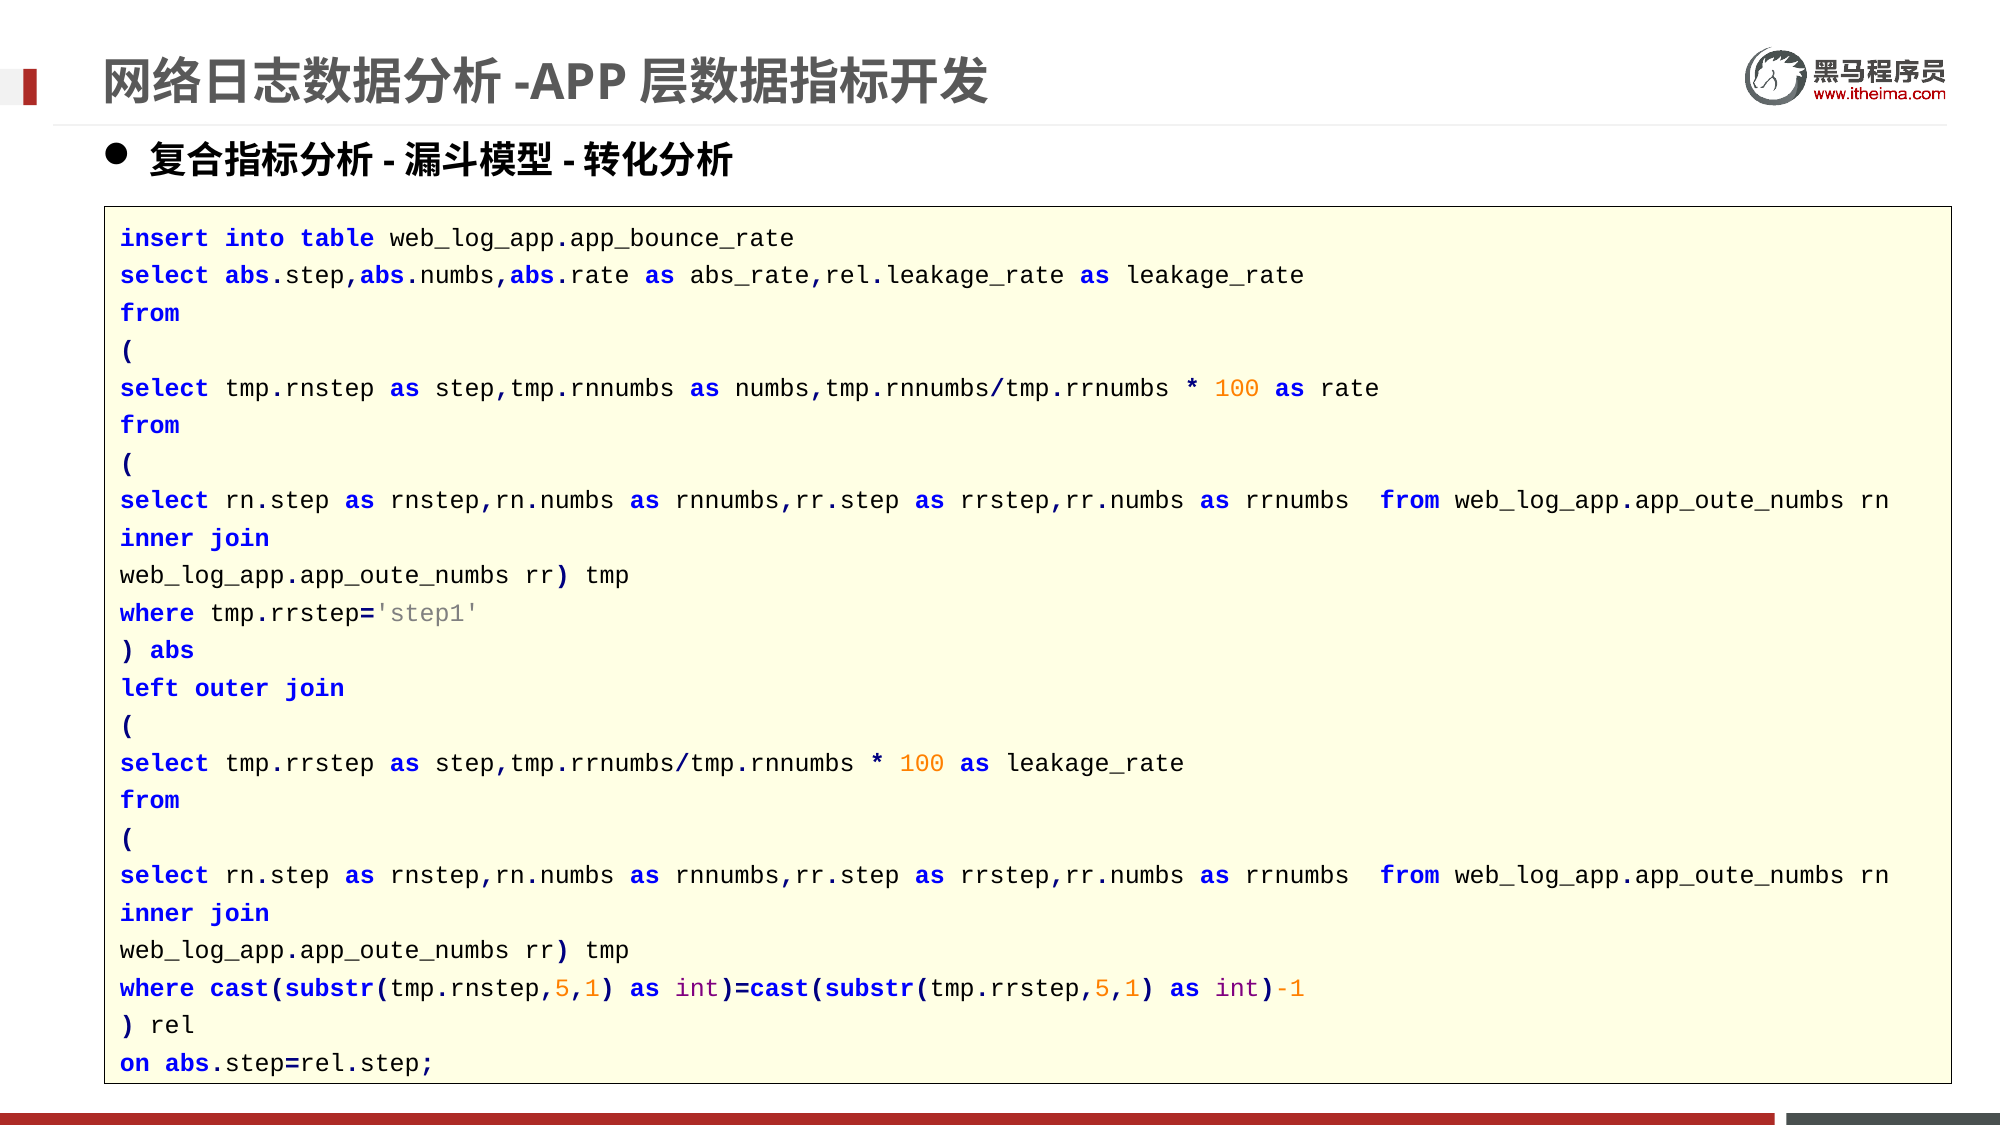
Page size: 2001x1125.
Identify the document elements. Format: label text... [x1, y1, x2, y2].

text_box insert into table web_log_app.app_bounce_rate select abs.step,abs.numbs,abs.rate as abs_rate,rel.leakage_rate as leakage_rate from ( select tmp.rnstep as step,tmp.rnnumbs as numbs,tmp.rnnumbs/tmp.rrnumbs * 100 as rate from ( select rn.step as rnstep,rn.numbs as rnnumbs,rr.step as rrstep,rr.numbs as rrnumbs from web_log_app.app_oute_numbs rn inner join web_log_app.app_oute_numbs rr) tmp where tmp.rrstep='step1' ) abs left outer join ( select tmp.rrstep as step,tmp.rrnumbs/tmp.rnnumbs * 100 as leakage_rate from ( select rn.step as rnstep,rn.numbs as rnnumbs,rr.step as rrstep,rr.numbs as rrnumbs from web_log_app.app_oute_numbs rn inner join web_log_app.app_oute_numbs rr) tmp where cast(substr(tmp.rnstep,5,1) as int)=cast(substr(tmp.rrstep,5,1) as int)-1 ) rel on abs.step=rel.step; [104, 206, 1952, 1084]
title 网络日志数据分析-APP层数据指标开发 [87, 40, 1708, 119]
text_box 复合指标分析-漏斗模型-转化分析 [87, 136, 1935, 189]
picture [1744, 46, 1946, 106]
